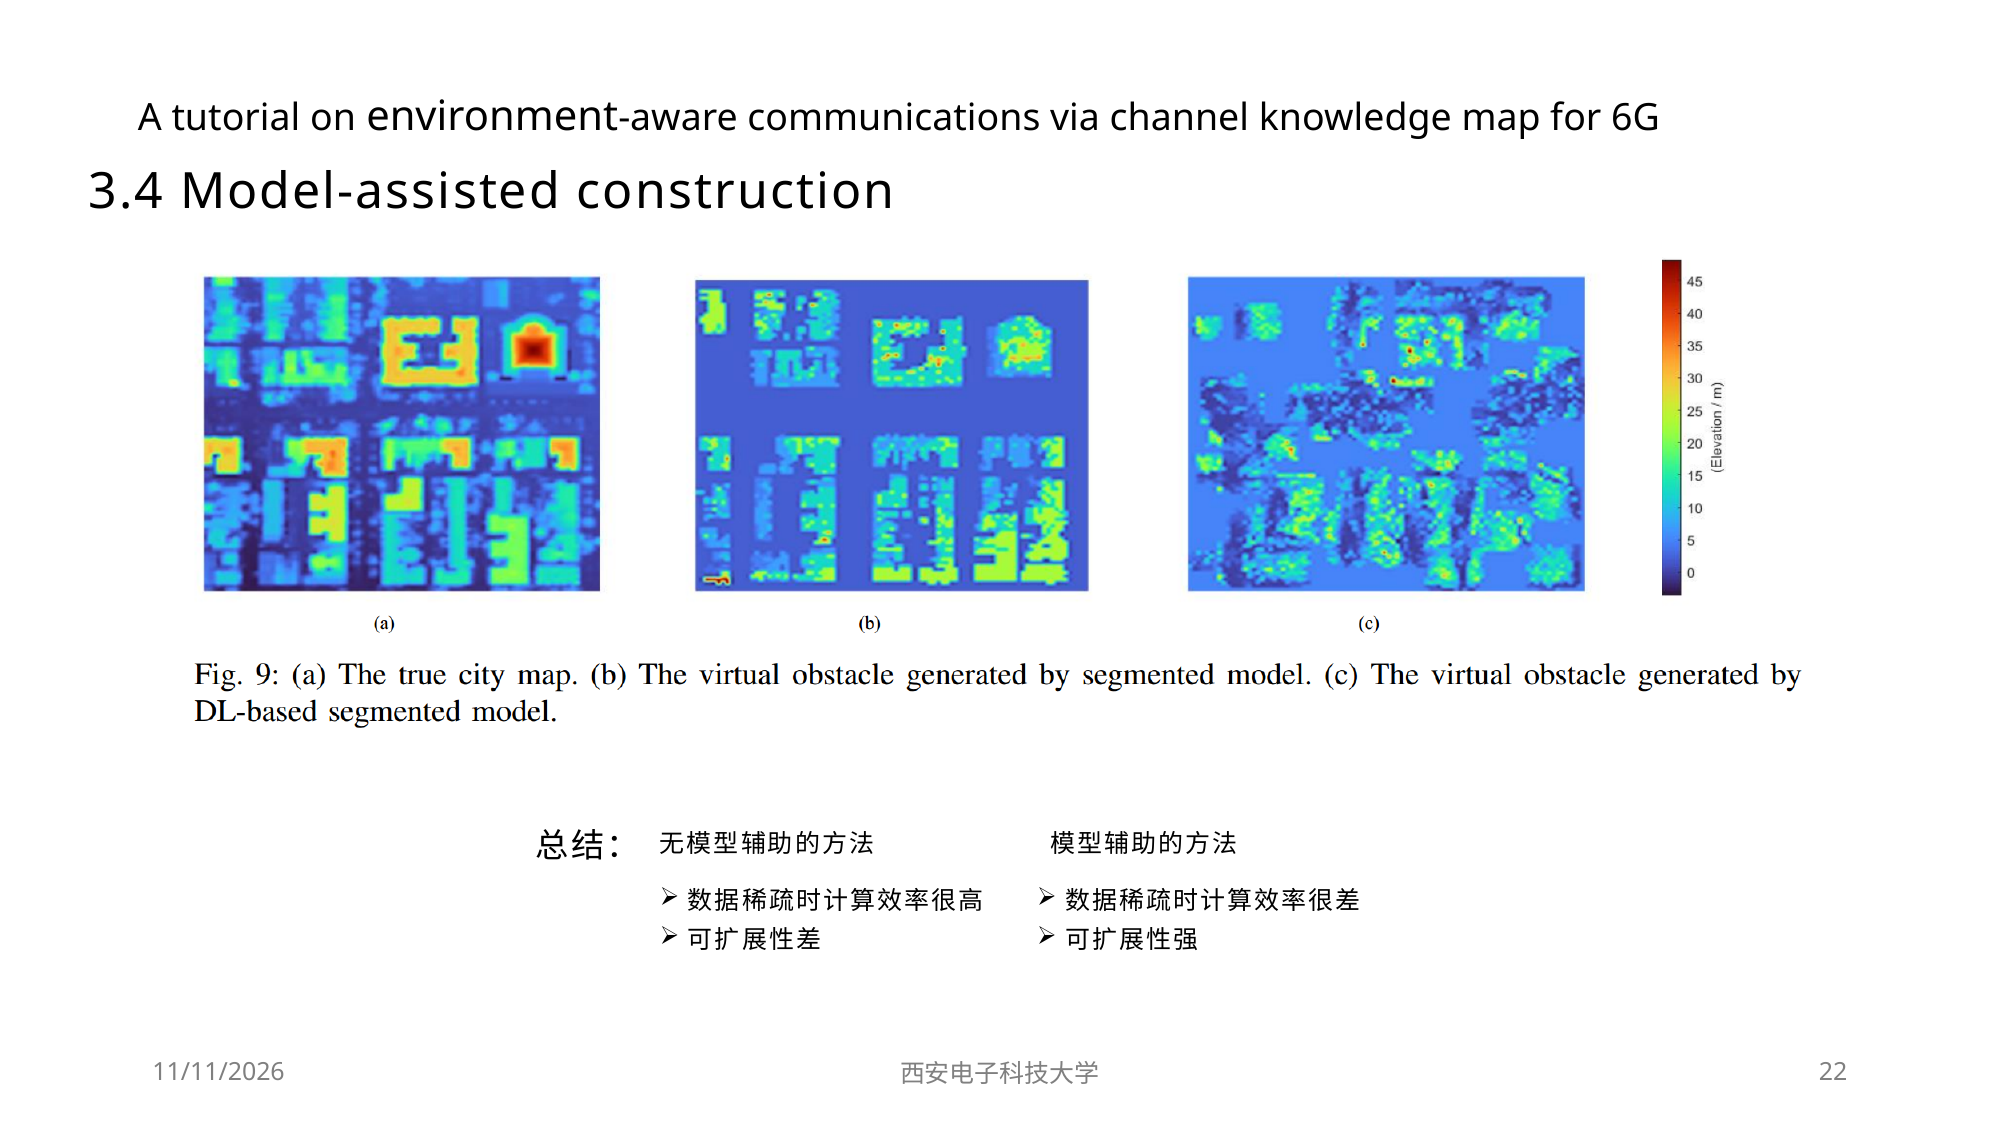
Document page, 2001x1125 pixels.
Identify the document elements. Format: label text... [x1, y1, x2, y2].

footer 西安电子科技大学 [662, 1042, 1338, 1103]
picture [137, 226, 1834, 776]
text_box 无模型辅助的方法 [644, 811, 1035, 866]
text_box 数据稀疏时计算效率很高 可扩展性差 [644, 868, 1022, 962]
text_box 3.4 Model-assisted construction [73, 133, 1727, 226]
text_box 模型辅助的方法 [1035, 811, 1462, 866]
slide_number 22 [1412, 1042, 1863, 1103]
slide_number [137, 1042, 588, 1103]
title A tutorial on environment-aware communications via channel knowledge map for 6G [123, 51, 1727, 133]
text_box 数据稀疏时计算效率很差 可扩展性强 [1022, 868, 1448, 962]
text_box 总结： [521, 804, 664, 870]
